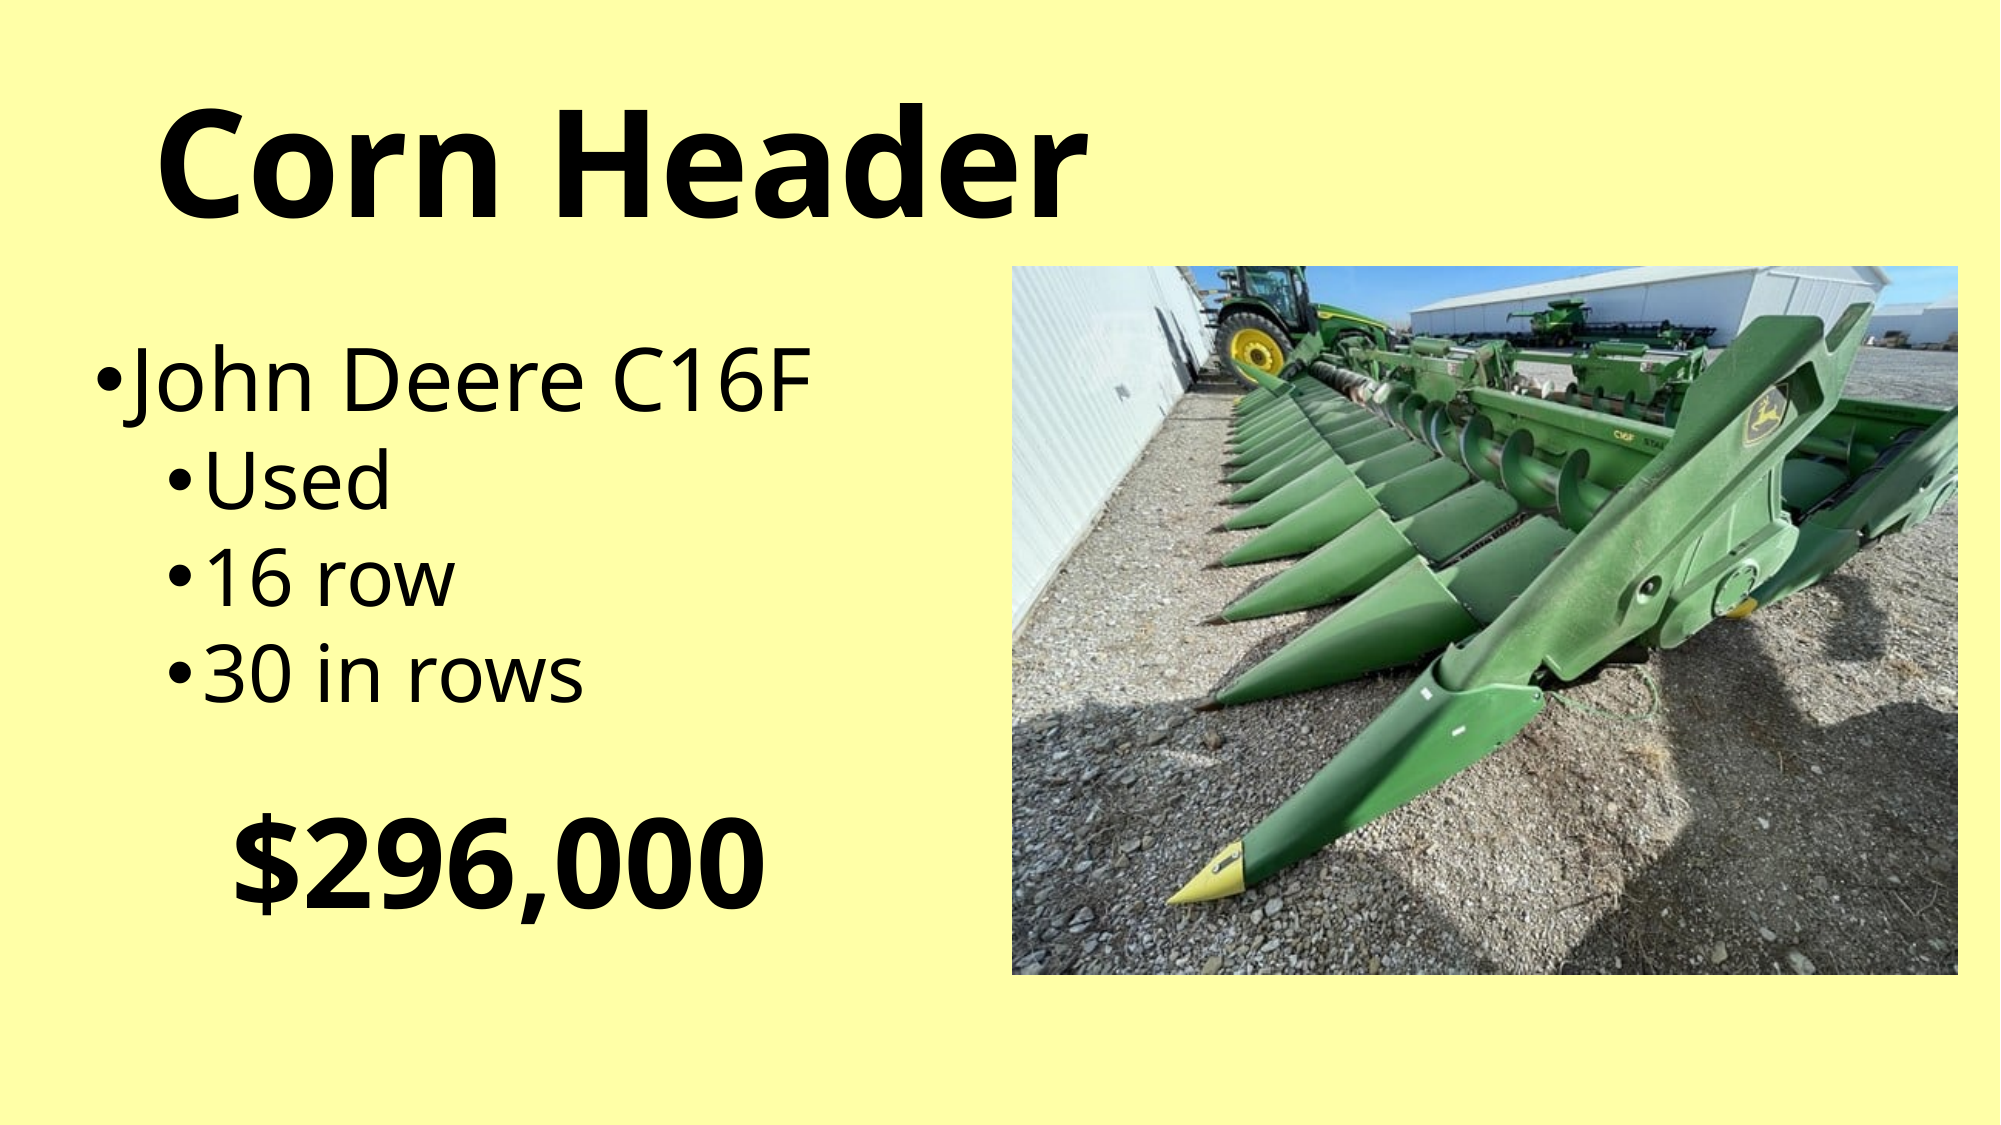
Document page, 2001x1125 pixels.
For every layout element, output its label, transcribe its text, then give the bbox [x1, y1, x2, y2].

title Corn Header [137, 59, 1863, 278]
list John Deere C16F Used 16 row 30 in rows [79, 328, 1011, 731]
text_box $296,000 [216, 776, 859, 942]
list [1011, 265, 1959, 976]
